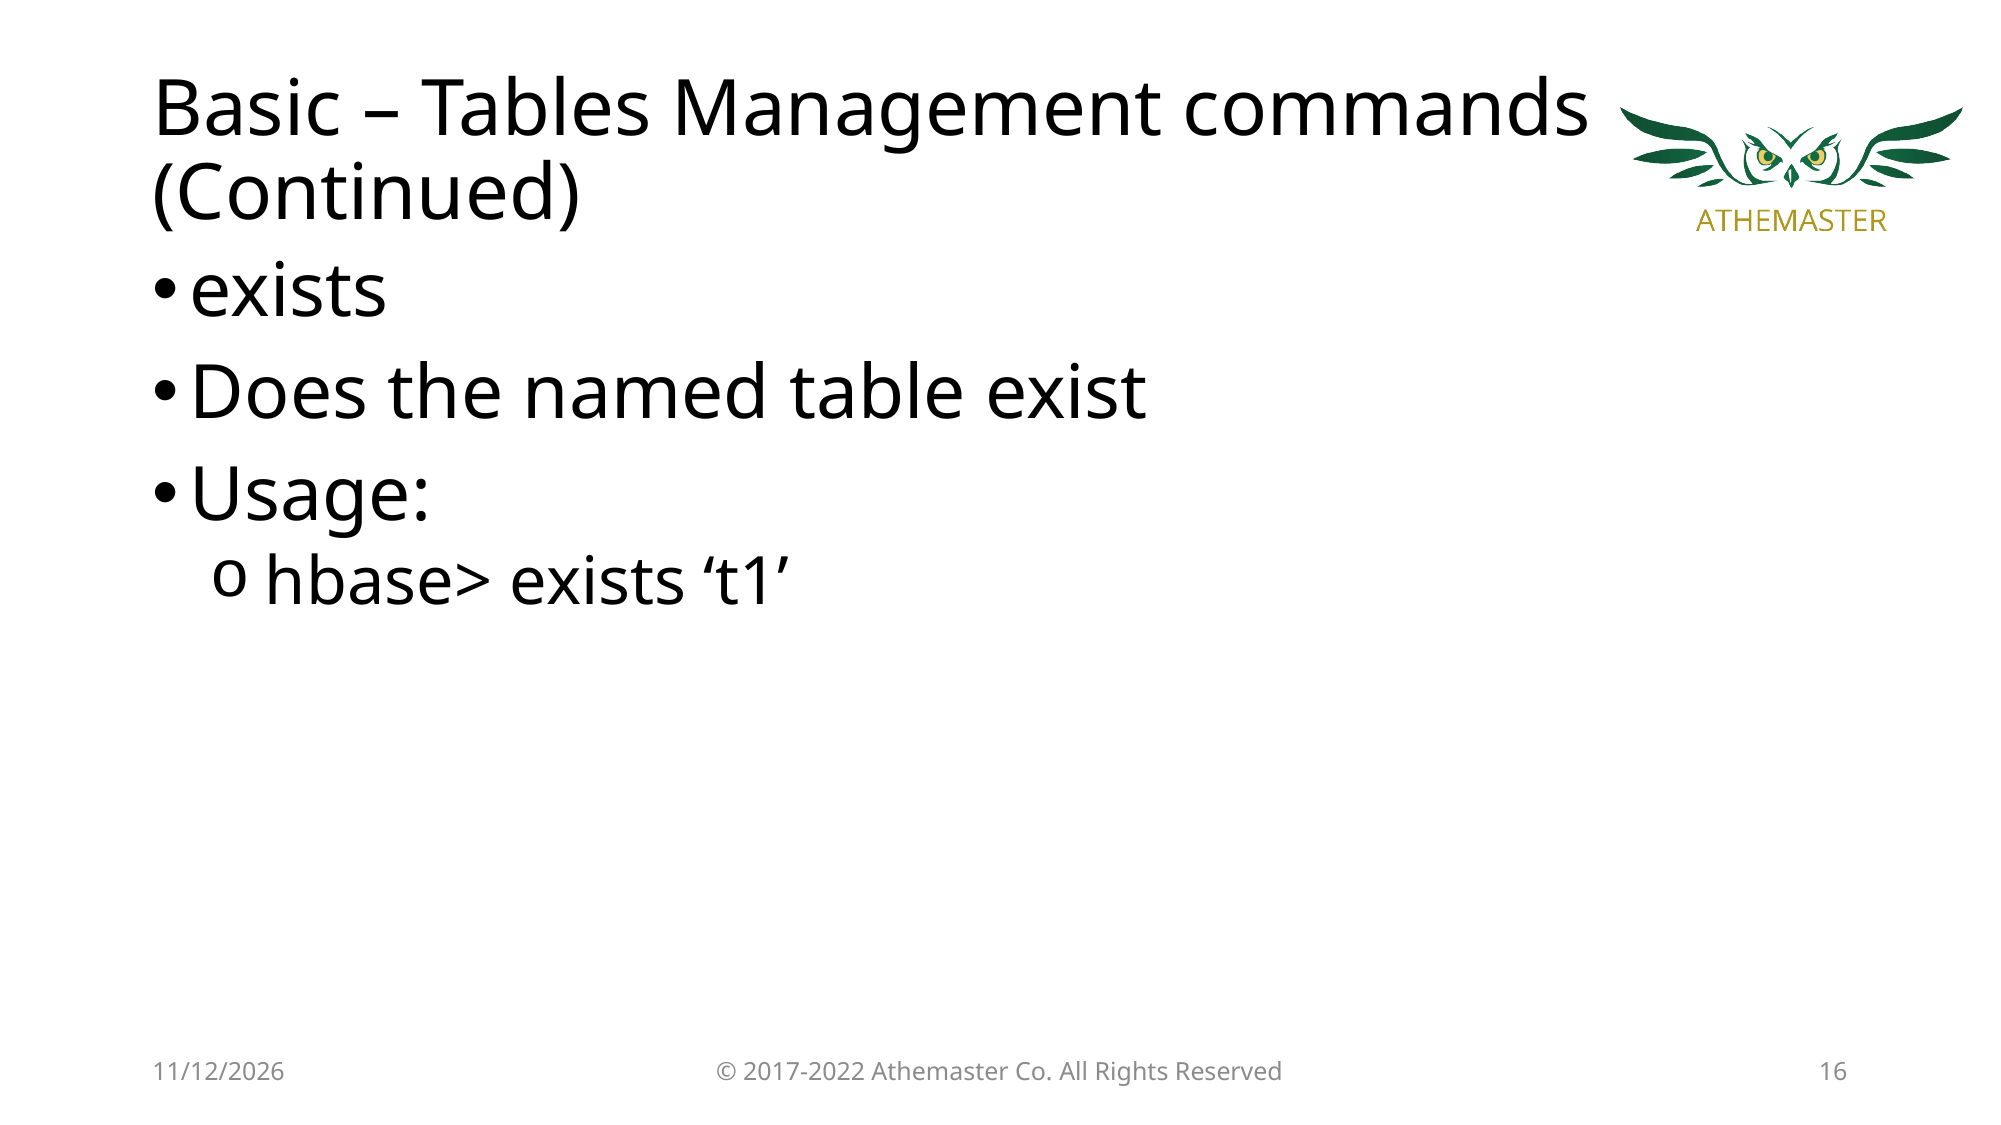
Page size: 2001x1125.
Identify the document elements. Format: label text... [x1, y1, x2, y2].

list exists Does the named table exist Usage: hbase> exists ‘t1’ [137, 244, 1863, 1014]
footer © 2017-2022 Athemaster Co. All Rights Reserved [662, 1042, 1338, 1103]
title Basic – Tables Management commands (Continued) [137, 59, 1624, 244]
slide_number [137, 1042, 588, 1103]
slide_number 16 [1412, 1042, 1863, 1103]
picture [1624, 107, 1963, 231]
